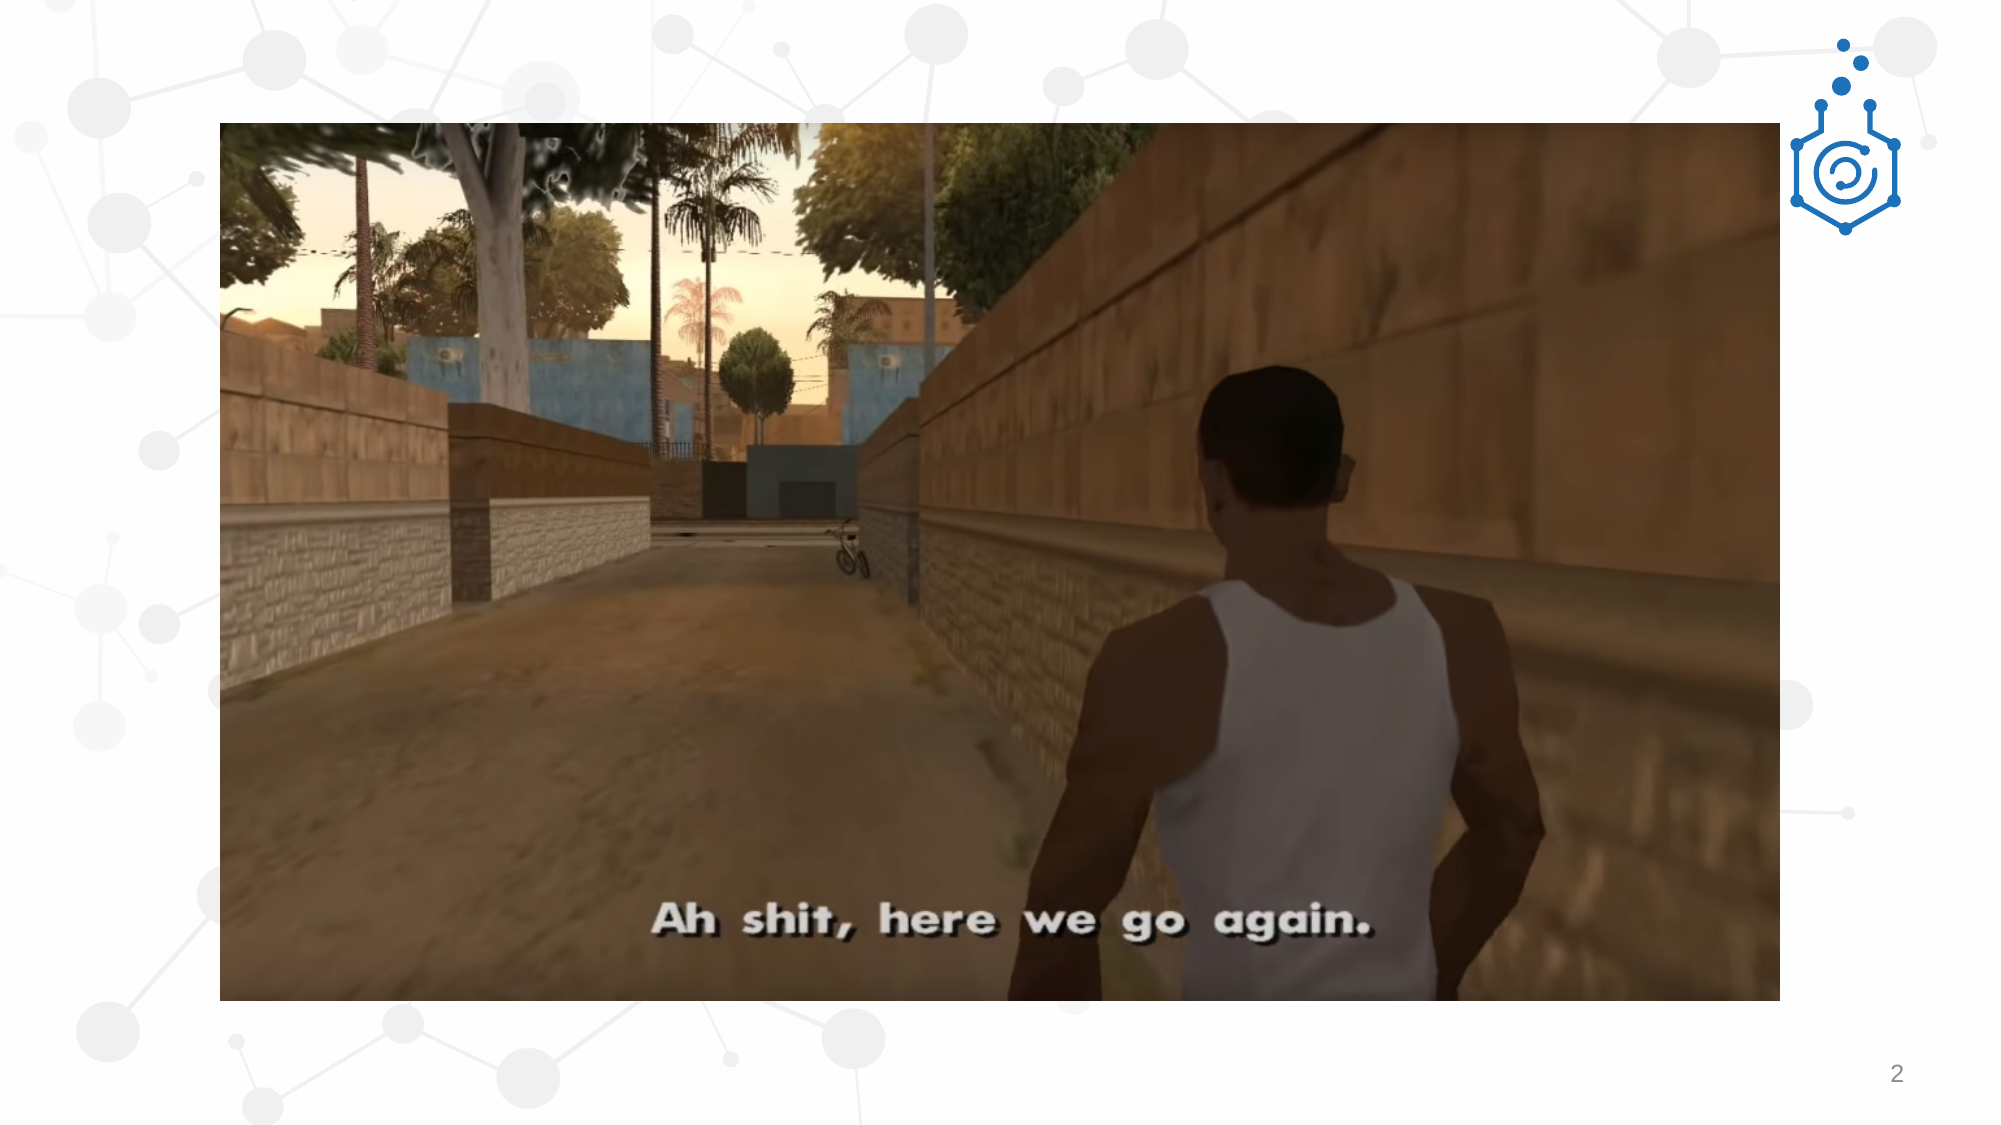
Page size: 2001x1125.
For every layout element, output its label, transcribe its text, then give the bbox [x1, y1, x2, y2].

slide_number 2 [1724, 1042, 1920, 1103]
picture [0, 0, 2001, 1125]
